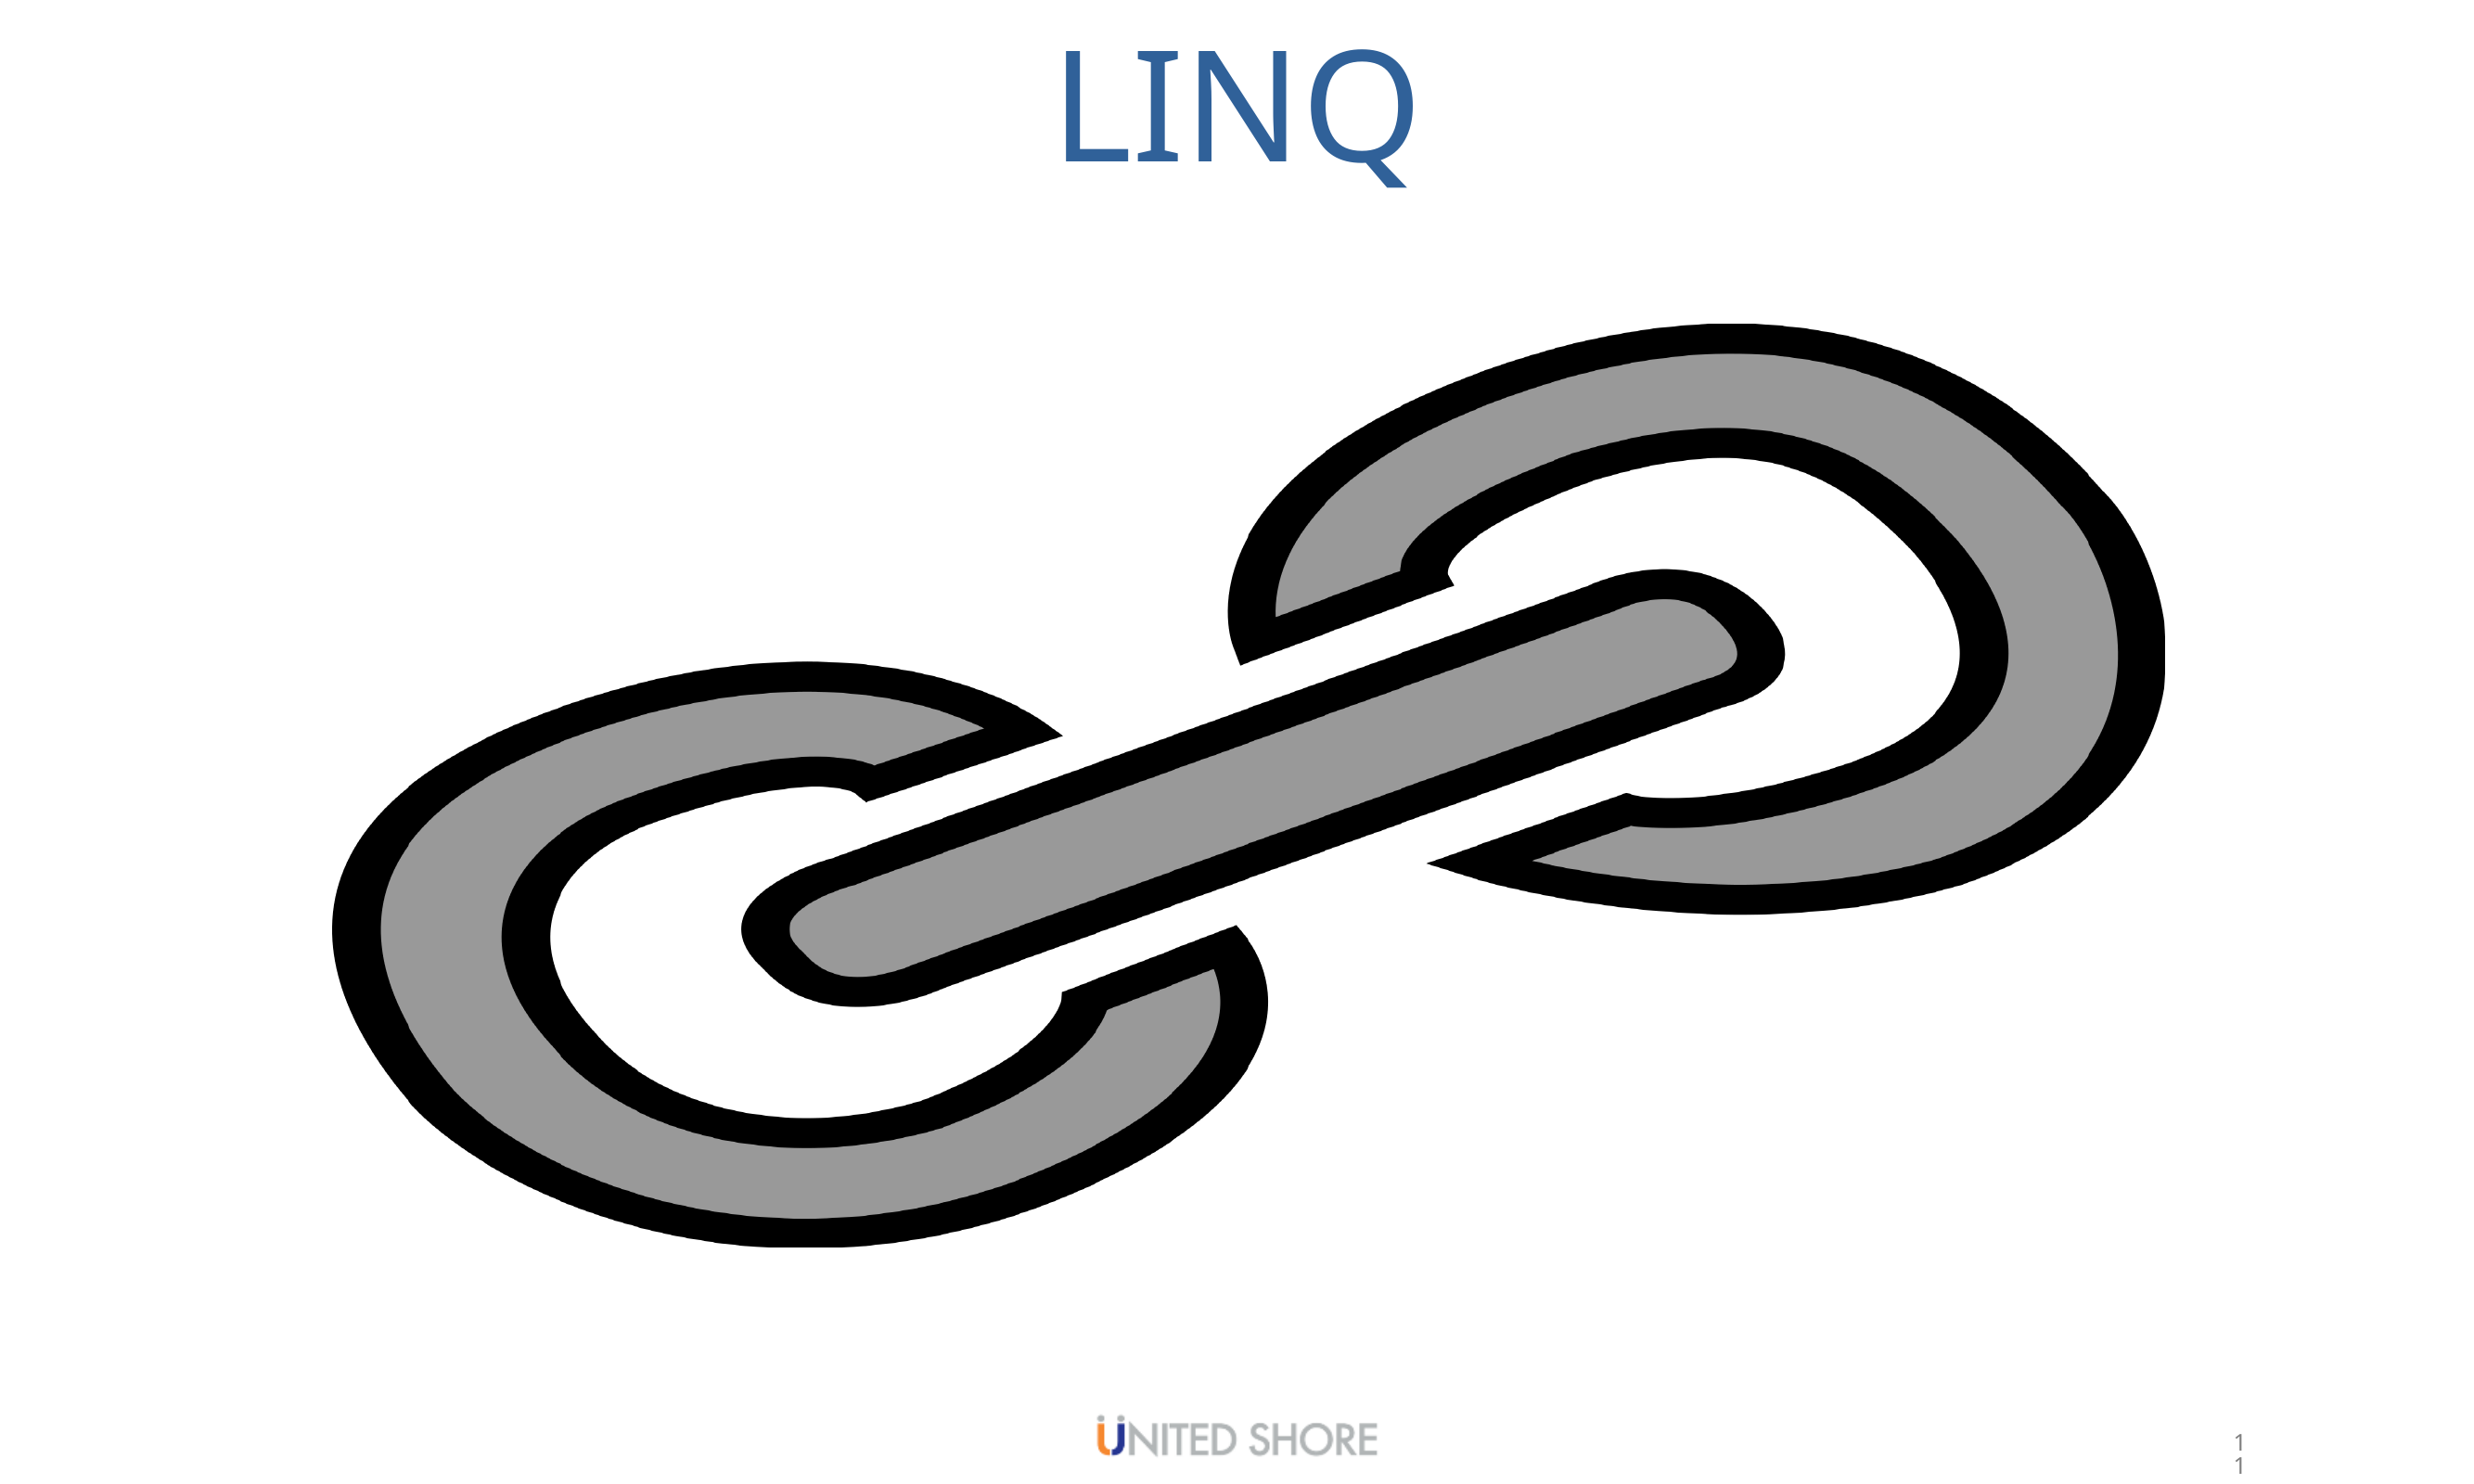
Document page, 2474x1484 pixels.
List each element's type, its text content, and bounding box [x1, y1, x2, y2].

slide_number 11 [2219, 1421, 2253, 1452]
picture [332, 324, 2165, 1247]
picture [1077, 1388, 1402, 1465]
subtitle LINQ [0, 0, 2474, 379]
